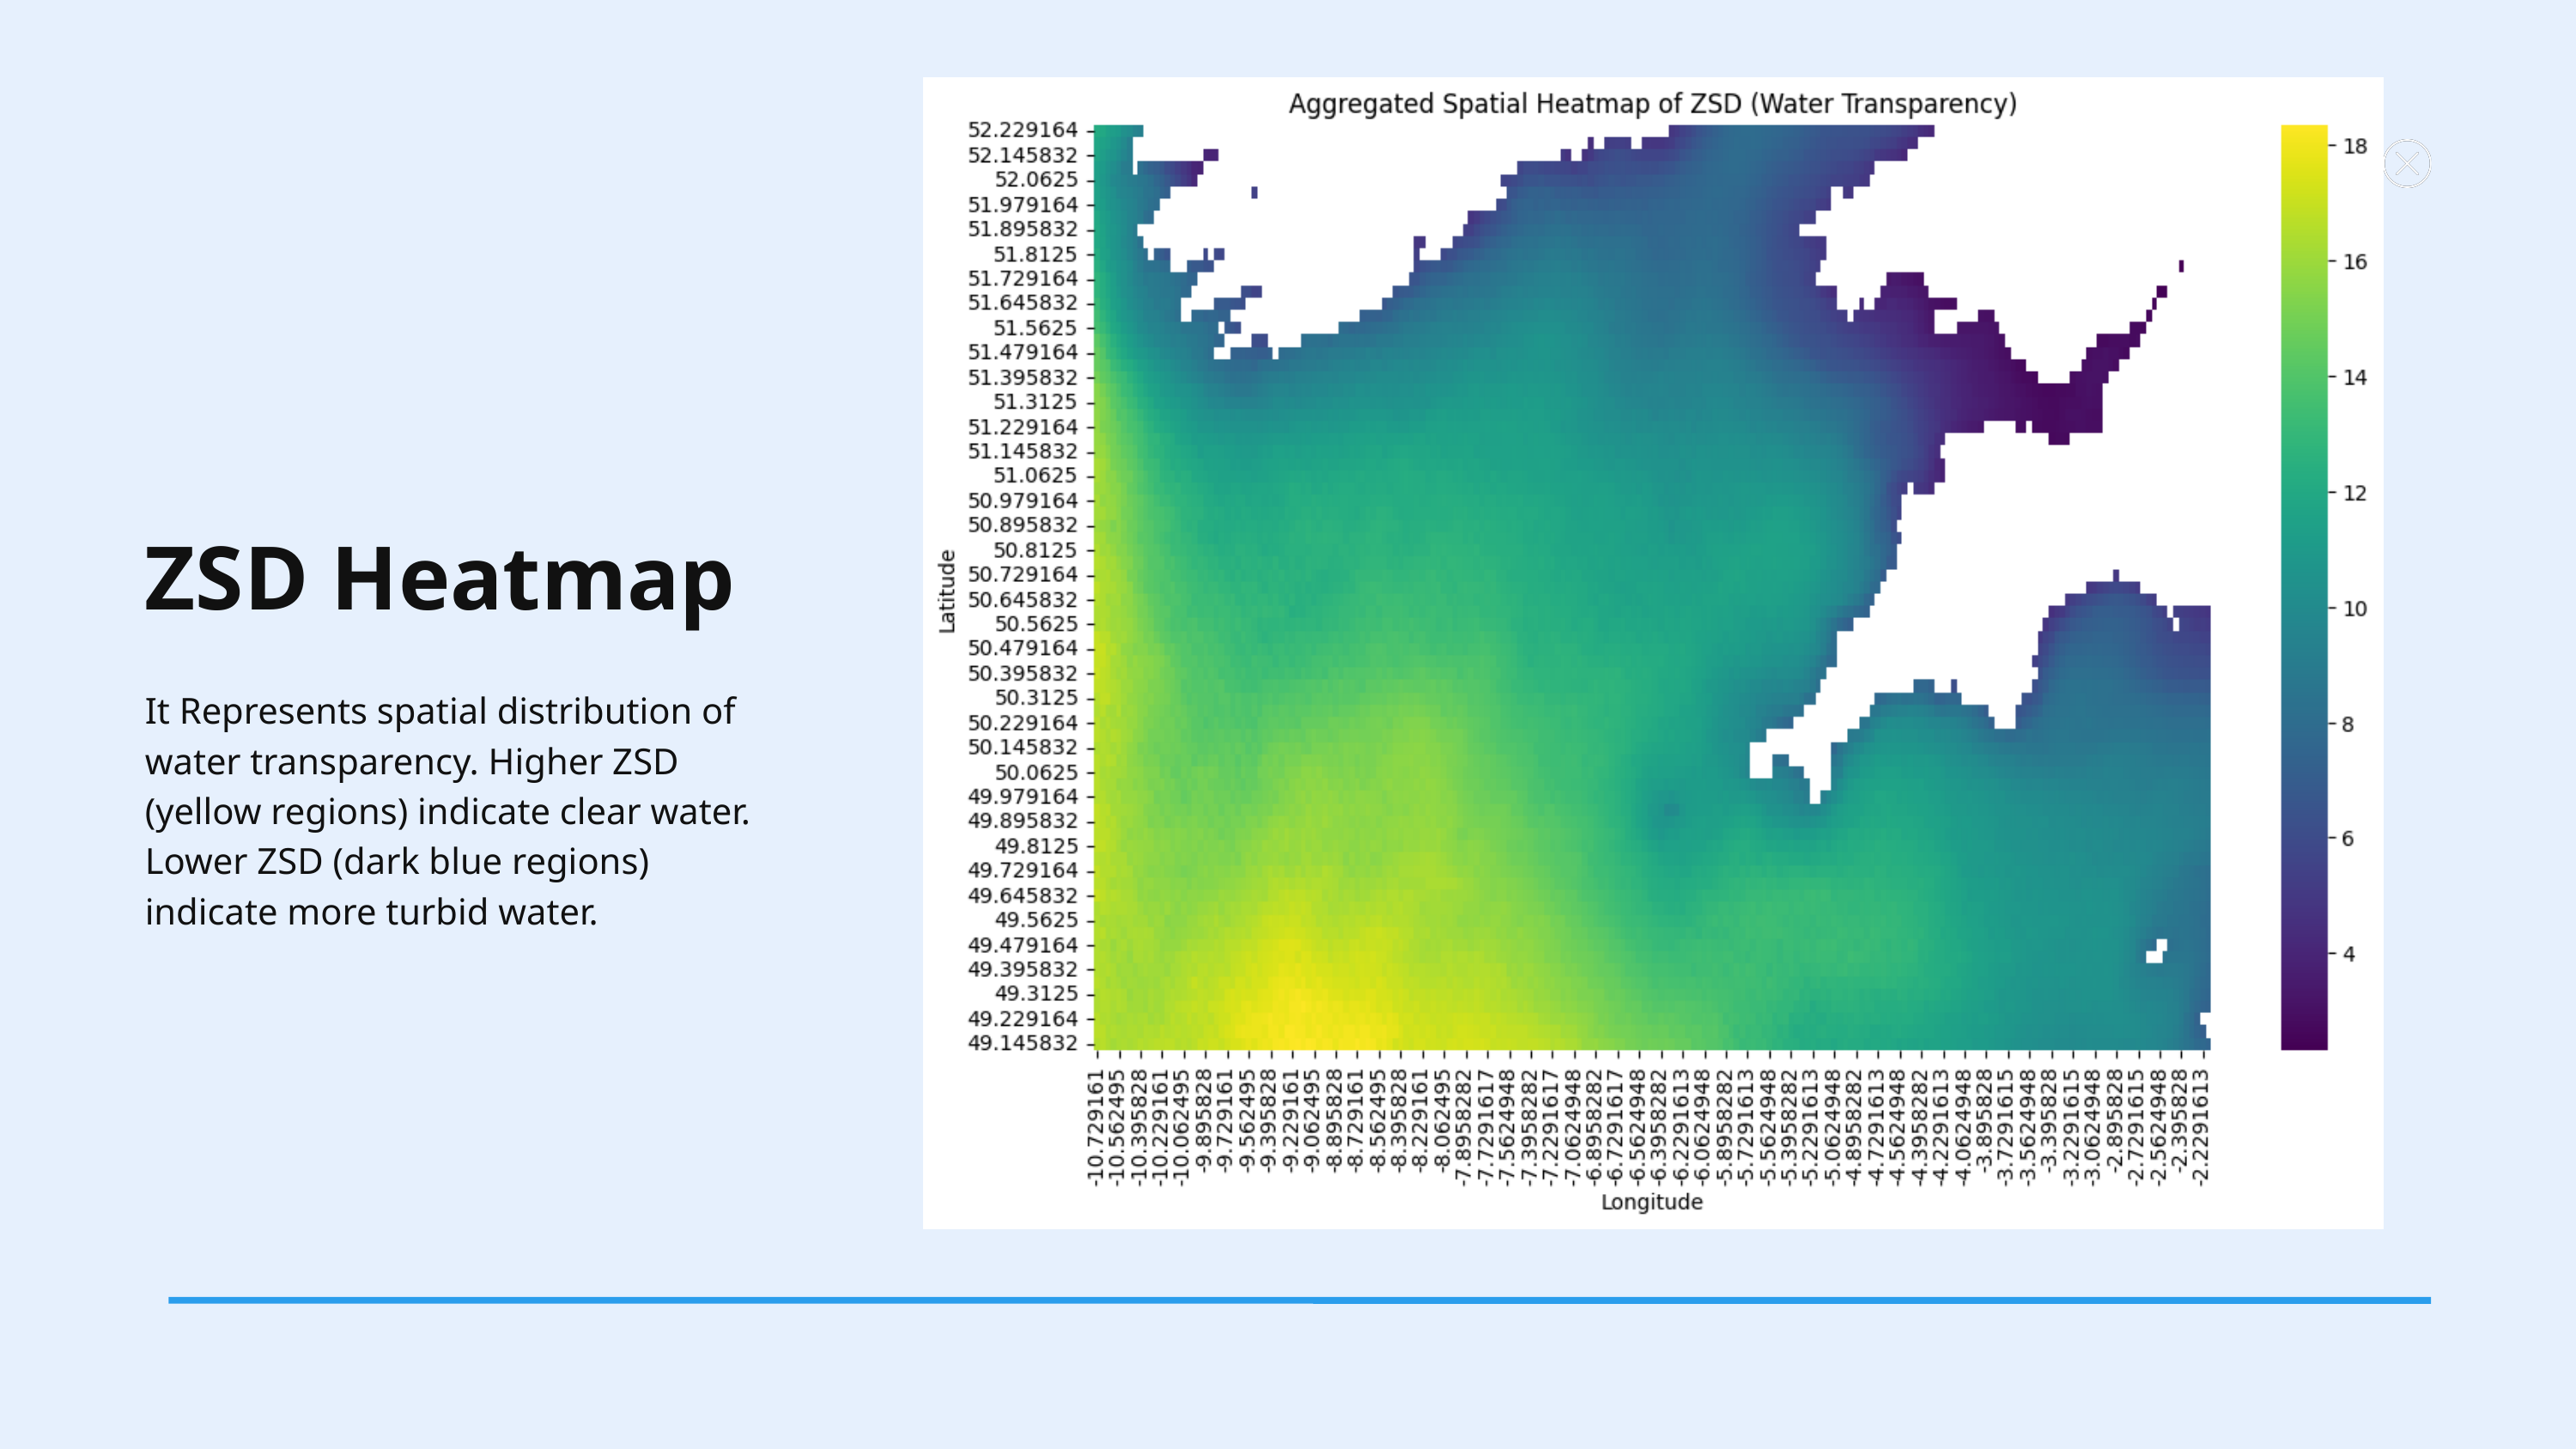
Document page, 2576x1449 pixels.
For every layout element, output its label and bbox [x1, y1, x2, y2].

text_box [2384, 139, 2432, 188]
text_box [144, 520, 924, 928]
text_box [923, 77, 2384, 1229]
